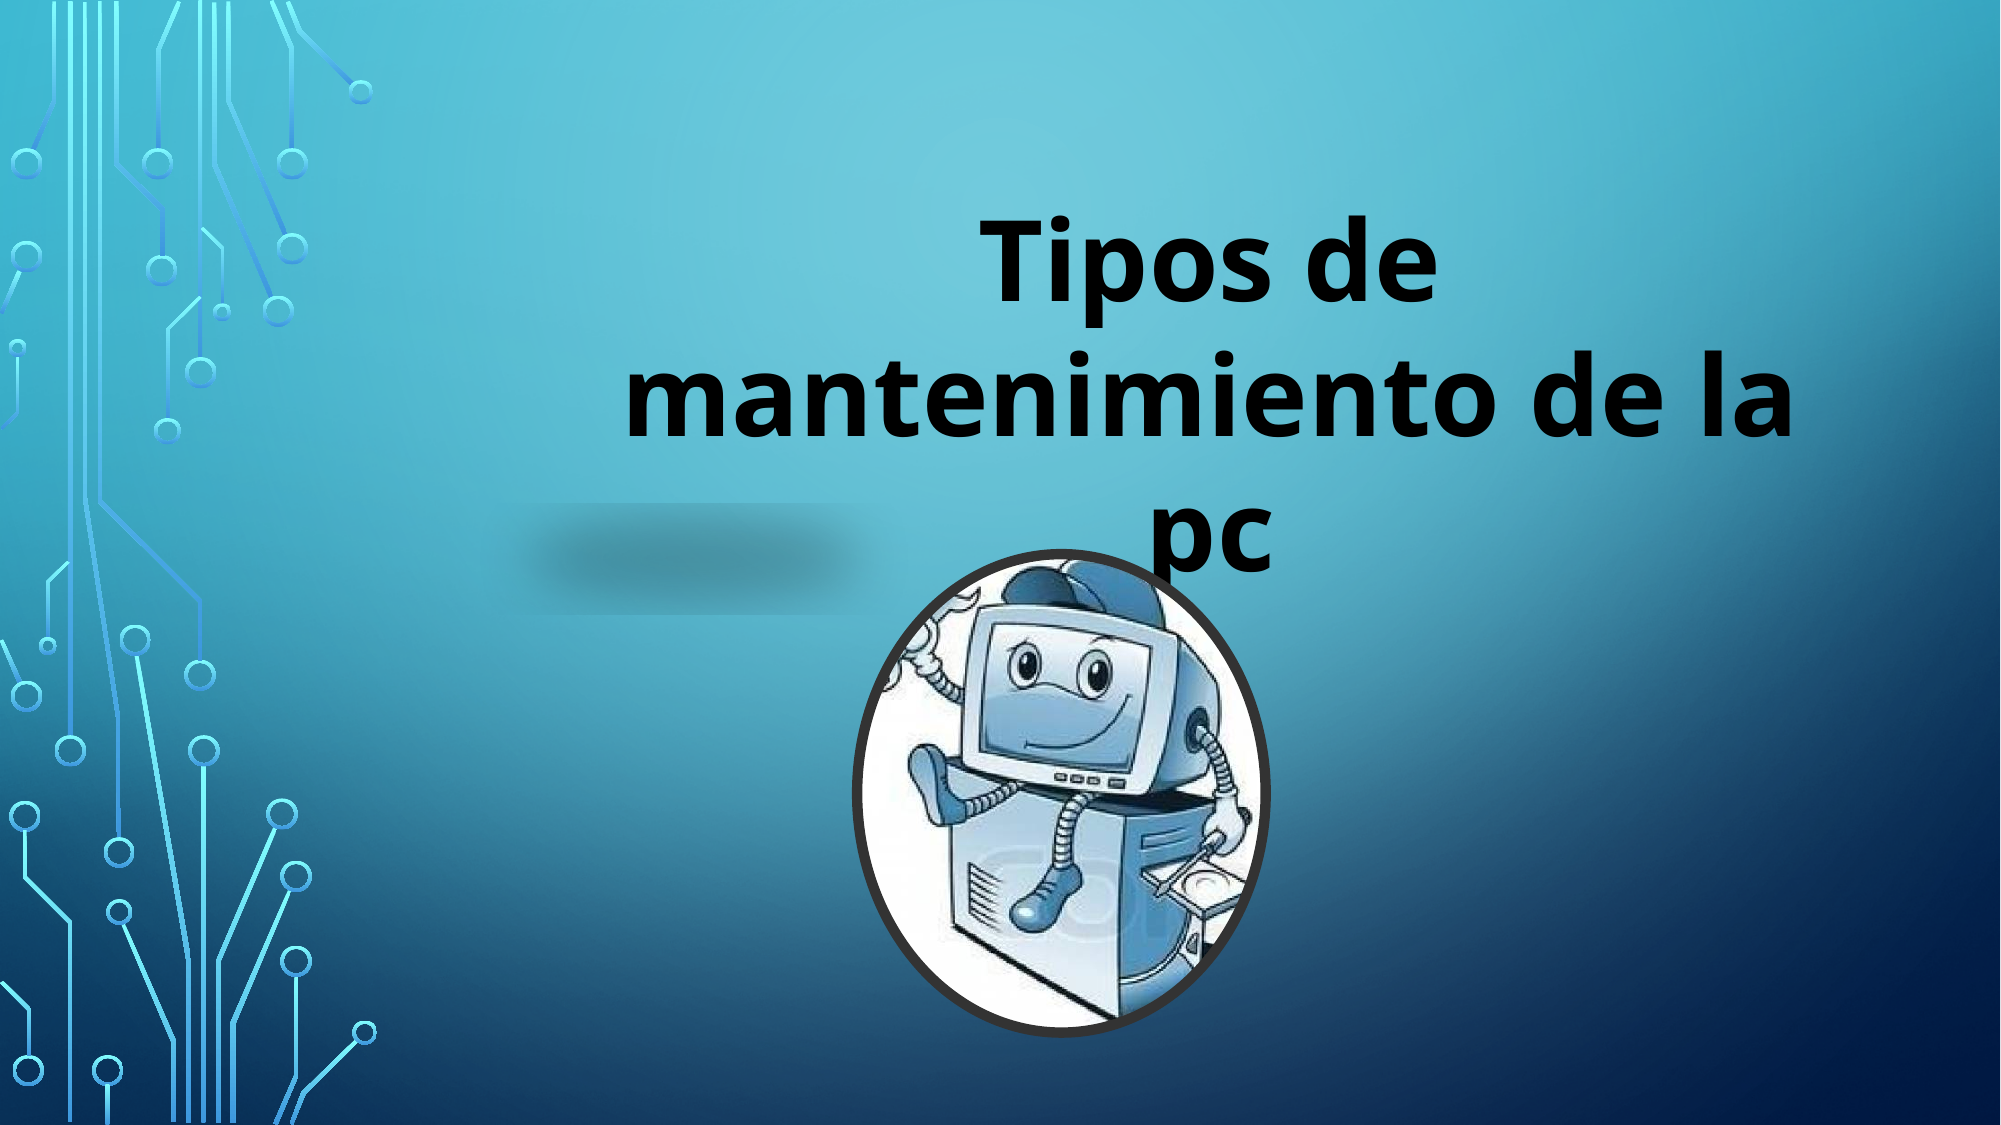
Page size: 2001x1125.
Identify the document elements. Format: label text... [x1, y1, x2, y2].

picture [856, 553, 1266, 1033]
text_box Tipos de mantenimiento de la pc [581, 181, 1839, 602]
